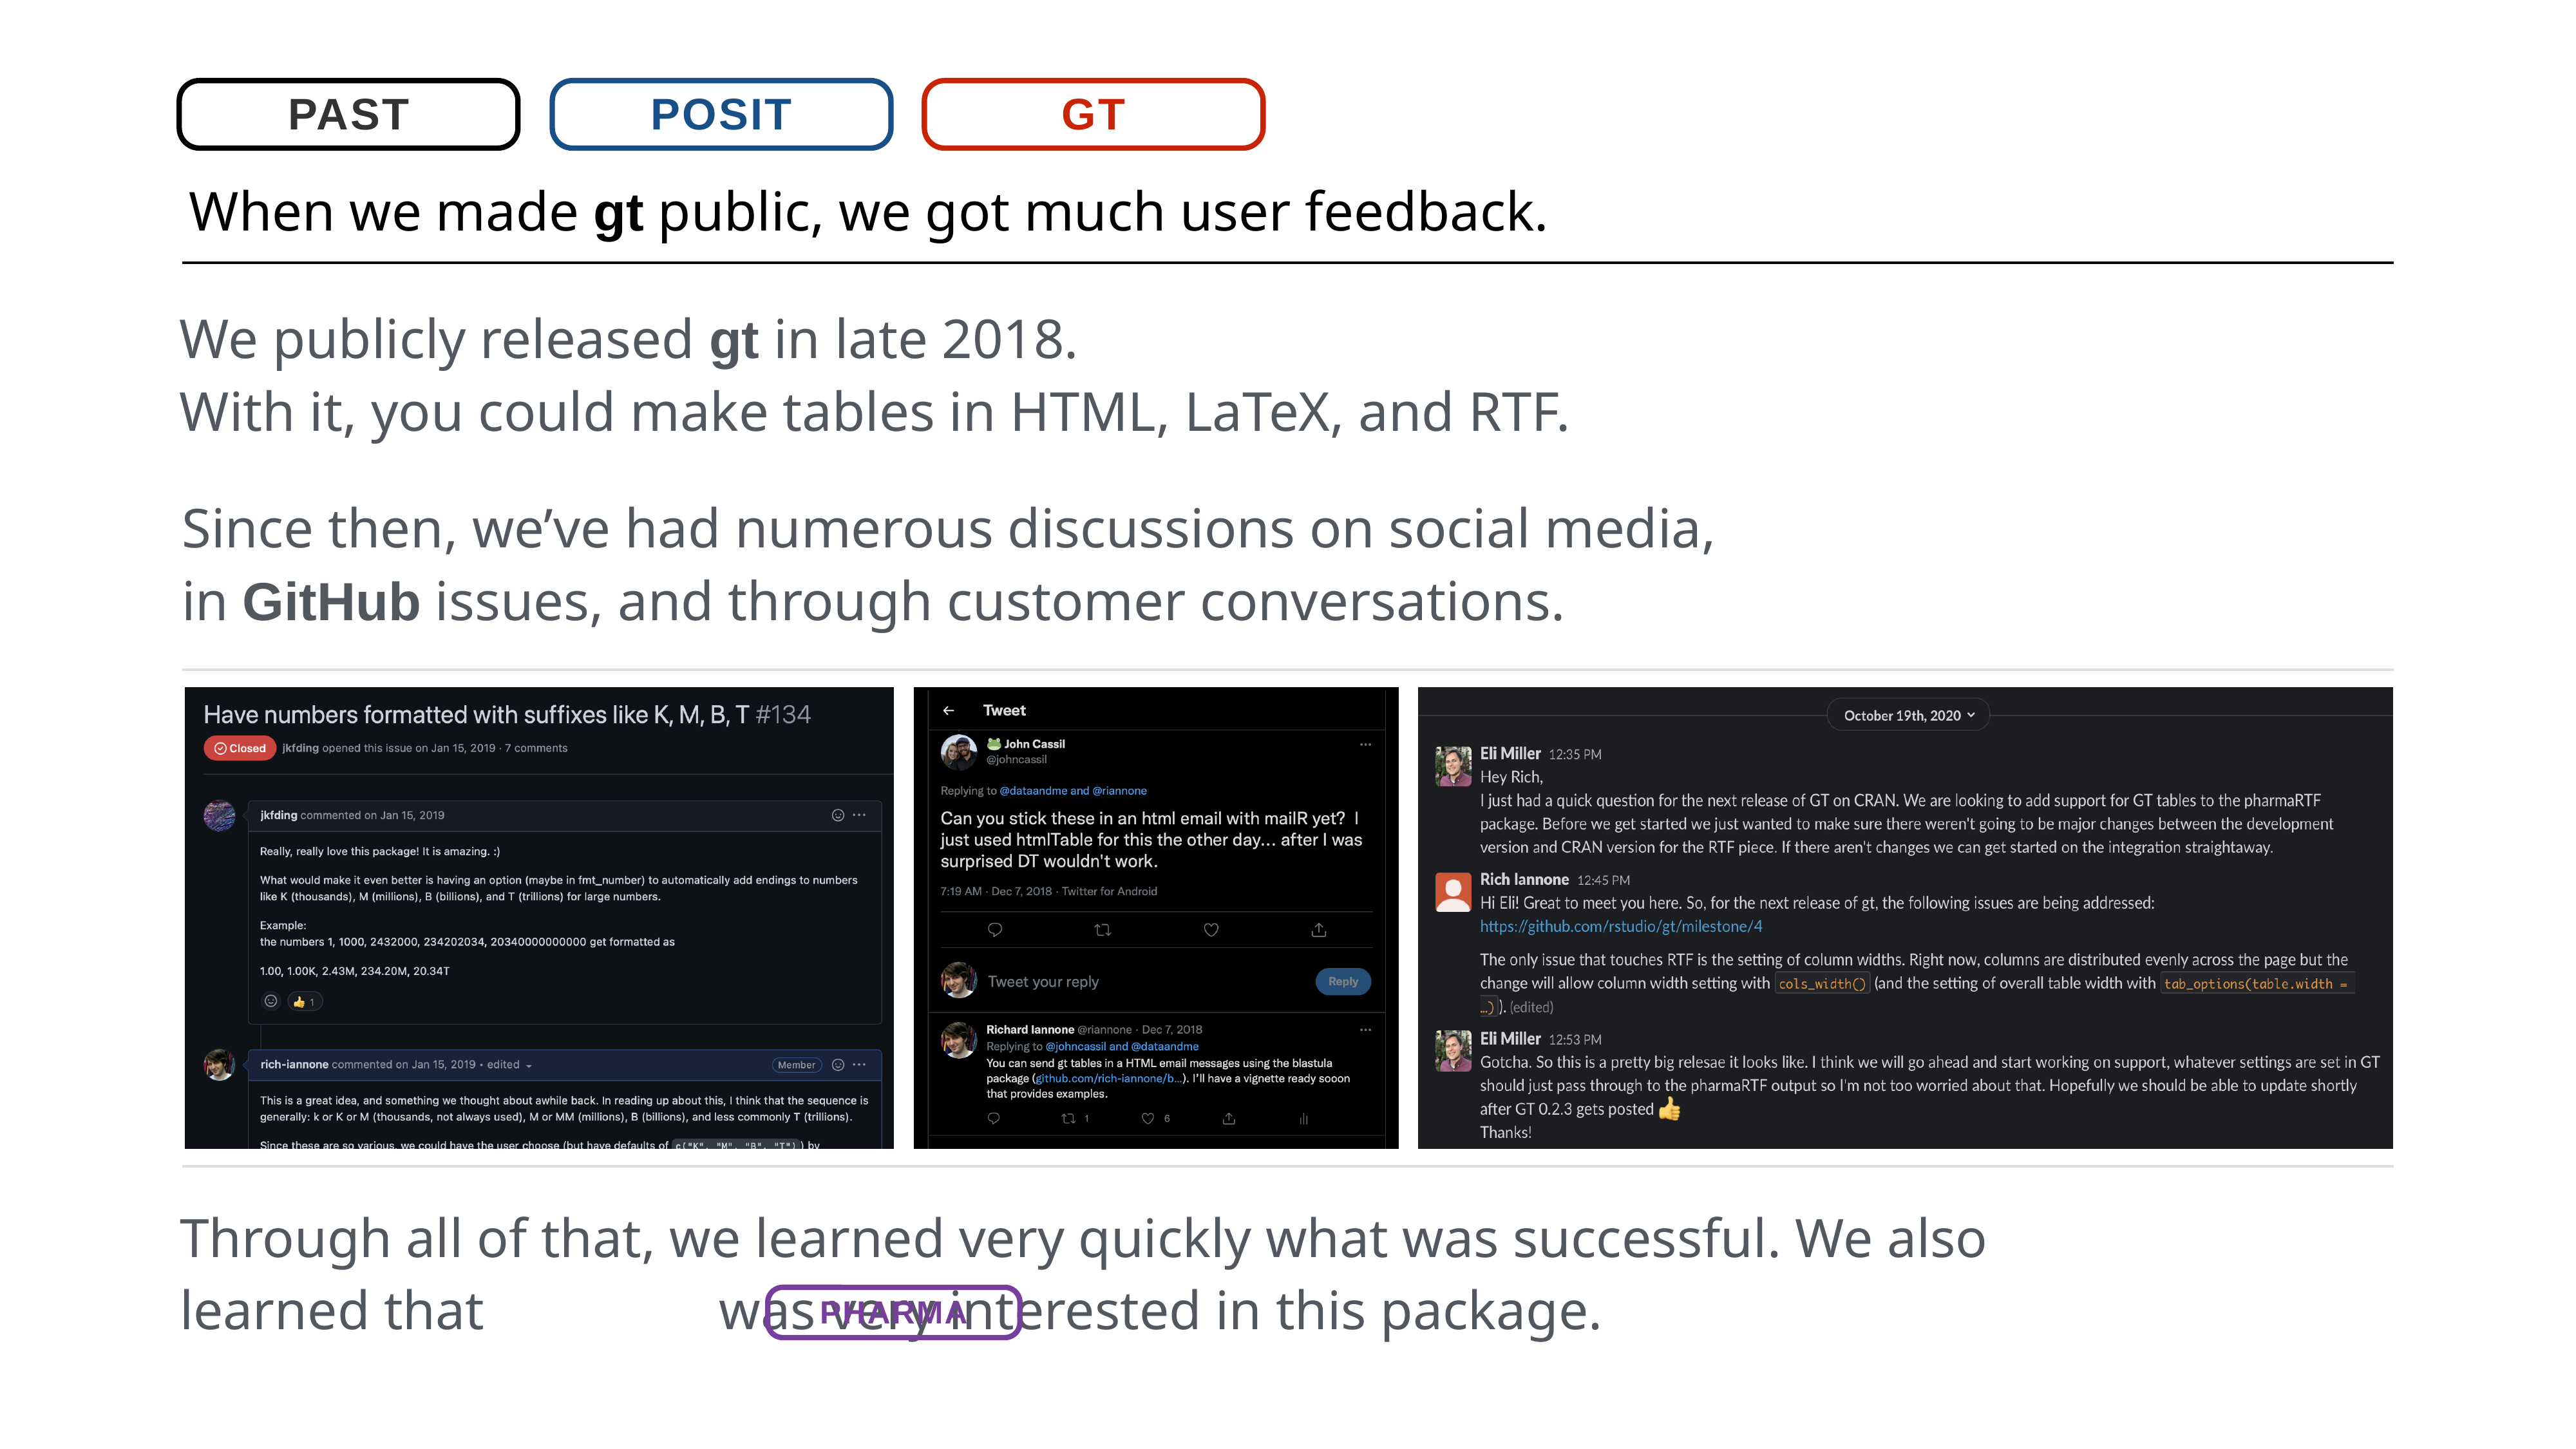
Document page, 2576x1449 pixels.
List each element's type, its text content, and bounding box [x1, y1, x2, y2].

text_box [512, 80, 882, 149]
picture [913, 687, 1399, 1150]
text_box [738, 1287, 1050, 1338]
text_box Through all of that, we learned very quickly what was successful. We also learned that was very interested in this package. [174, 1193, 2043, 1352]
picture [1418, 687, 2393, 1150]
text_box We publicly released gt in late 2018. With it, you could make tables in HTML, LaTeX, and RTF. [174, 295, 2385, 453]
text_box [139, 80, 510, 149]
text_box When we made gt public, we got much user feedback. [184, 167, 2014, 253]
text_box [884, 80, 1303, 149]
picture [185, 687, 895, 1150]
text_box Since then, we’ve had numerous discussions on social media, in GitHub issues, and through customer conversations. [176, 484, 2388, 643]
